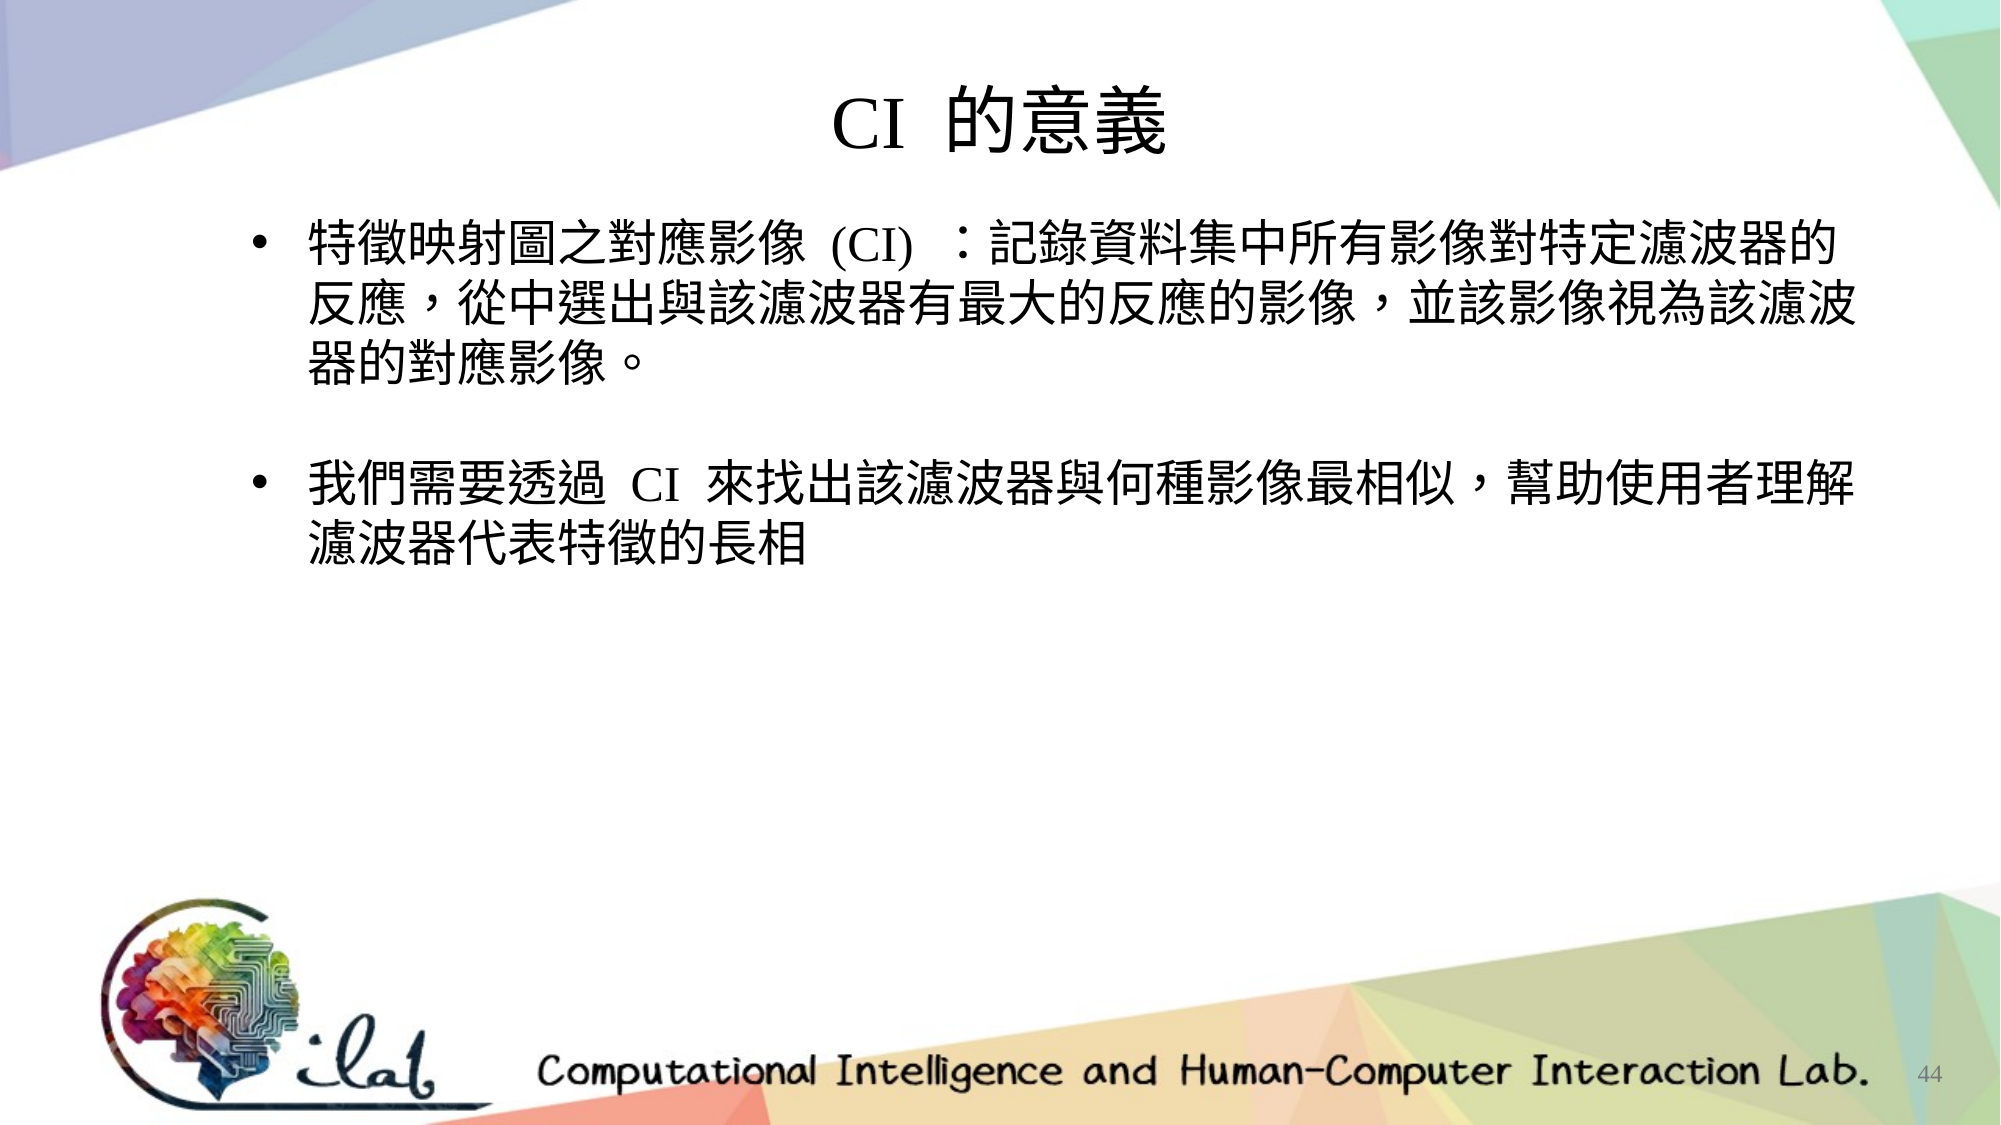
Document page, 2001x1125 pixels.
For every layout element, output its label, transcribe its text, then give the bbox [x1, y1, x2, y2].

picture [0, 0, 2001, 1125]
text_box 特徵映射圖之對應影像 (CI) ：記錄資料集中所有影像對特定濾波器的反應，從中選出與該濾波器有最大的反應的影像，並該影像視為該濾波器的對應影像。 我們需要透過 CI 來找出該濾波器與何種影像最相似，幫助使用者理解 濾波器代表特徵的長相 [236, 204, 1880, 579]
slide_number 44 [1507, 1042, 1958, 1103]
text_box CI 的意義 [816, 65, 1184, 171]
